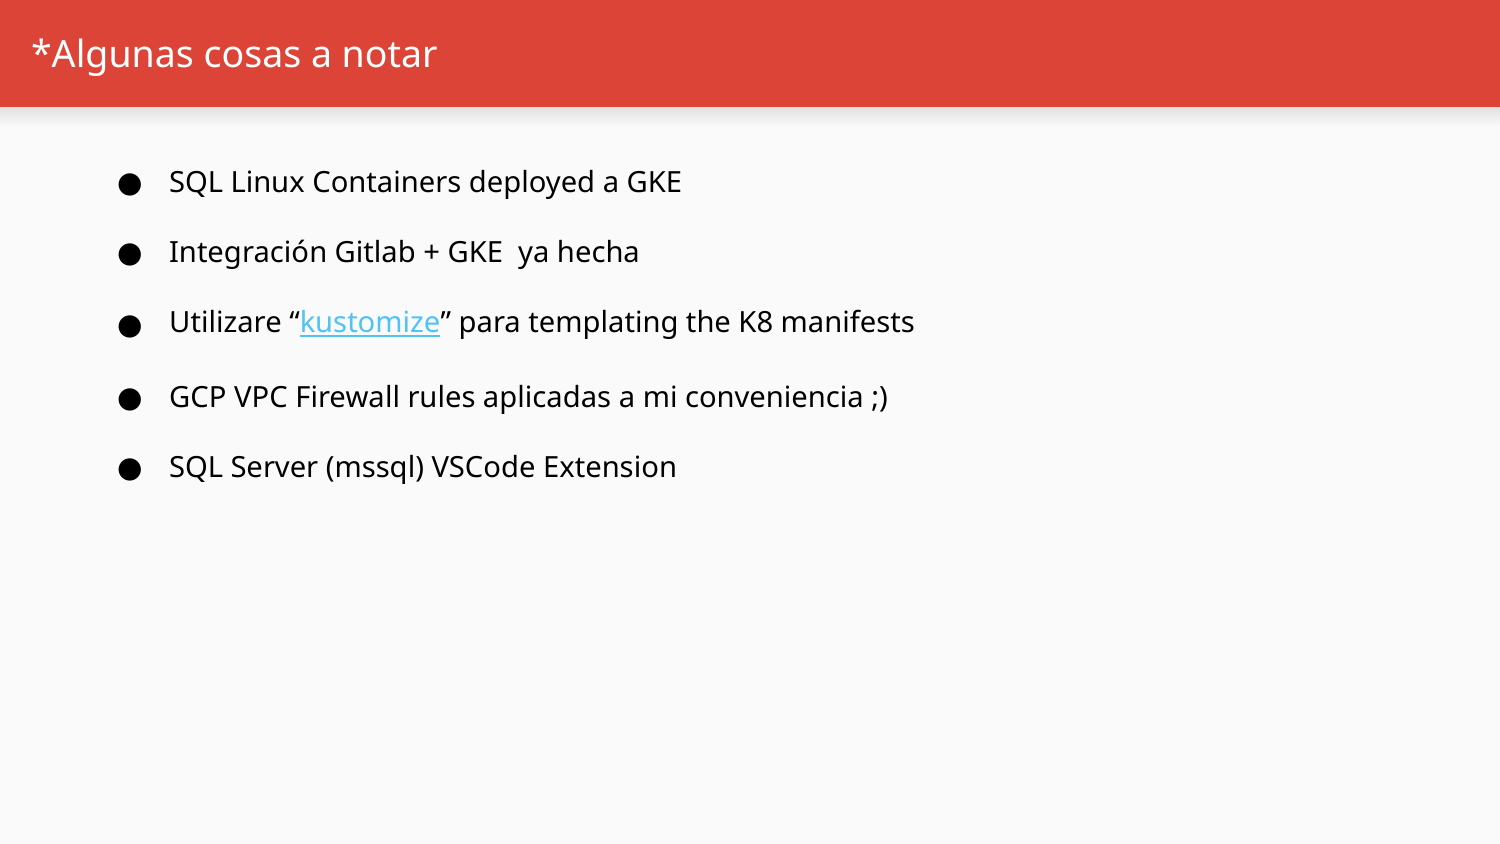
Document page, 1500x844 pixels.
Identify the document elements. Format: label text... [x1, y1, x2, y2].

title *Algunas cosas a notar [16, 2, 1022, 102]
text_box SQL Linux Containers deployed a GKE Integración Gitlab + GKE ya hecha Utilizare “kustomize” para templating the K8 manifests GCP VPC Firewall rules aplicadas a mi conveniencia ;) SQL Server (mssql) VSCode Extension [79, 148, 1372, 763]
